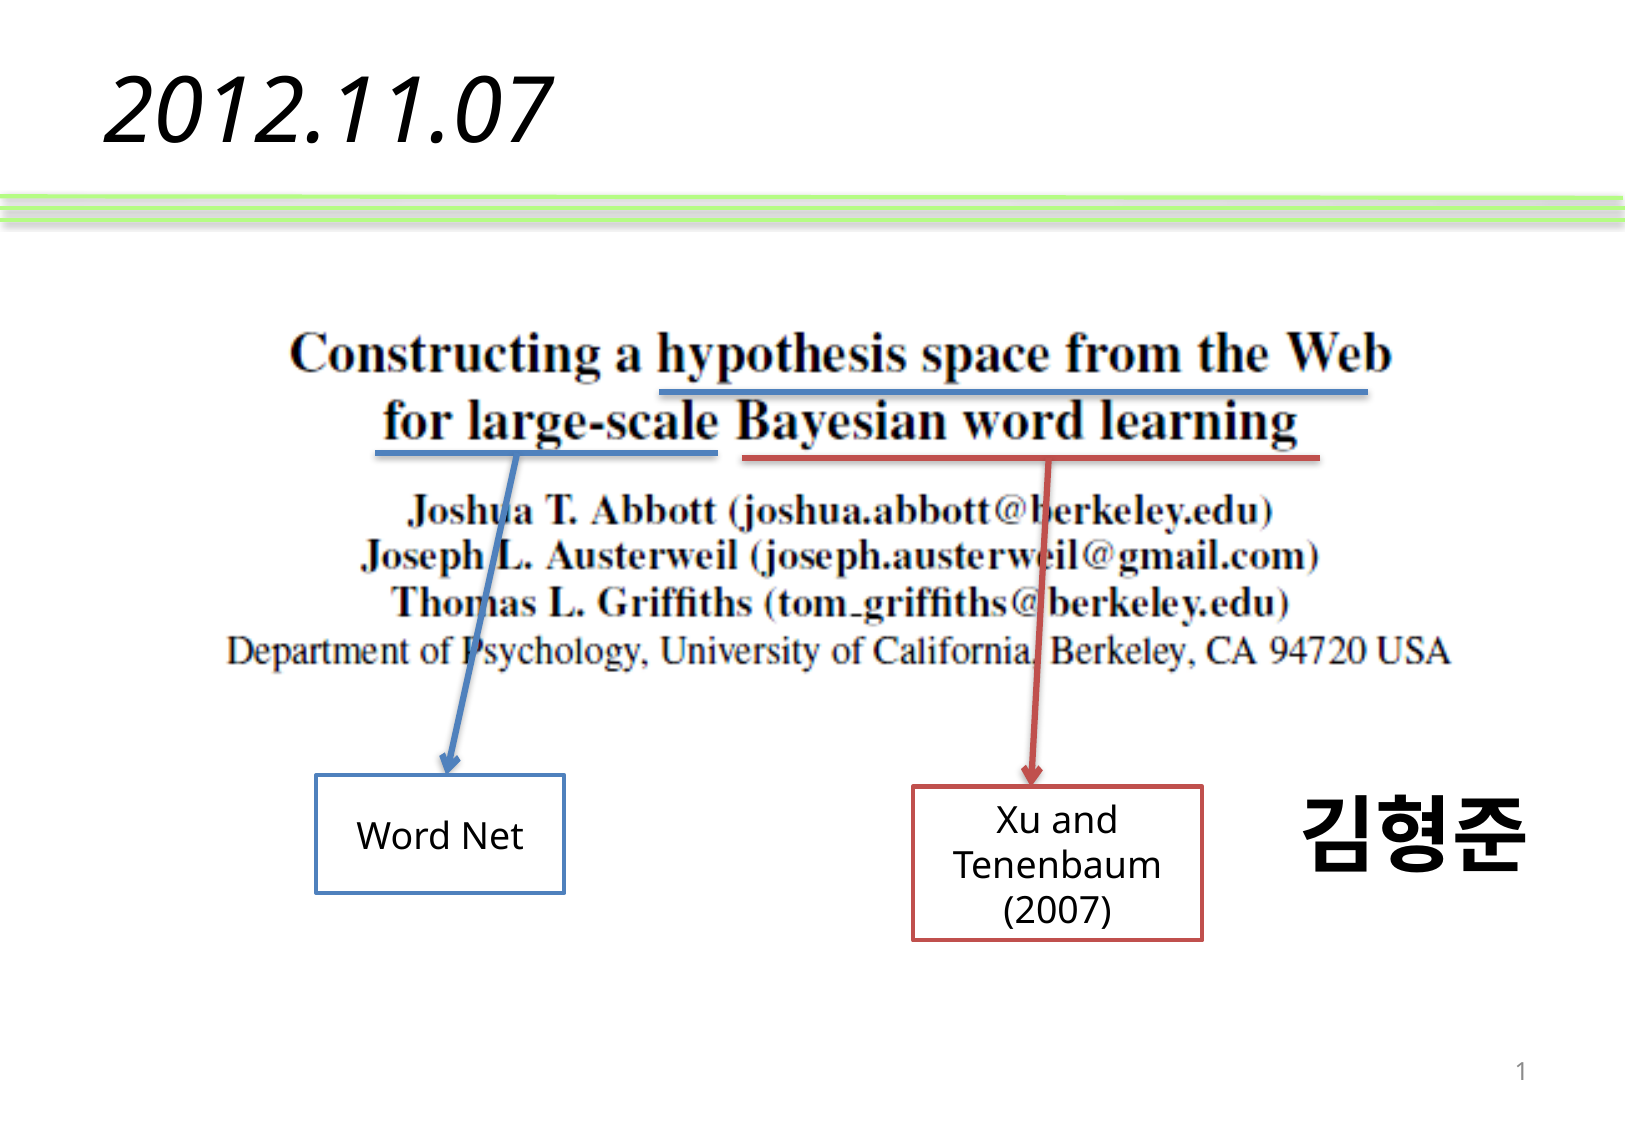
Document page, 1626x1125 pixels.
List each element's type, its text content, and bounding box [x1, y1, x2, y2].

list 김형준 [81, 262, 1544, 1005]
picture [160, 278, 1498, 693]
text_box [375, 391, 1368, 454]
title 2012.11.07 [88, 11, 1551, 192]
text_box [912, 457, 1203, 941]
slide_number 1 [1164, 1042, 1544, 1103]
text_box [316, 452, 565, 894]
